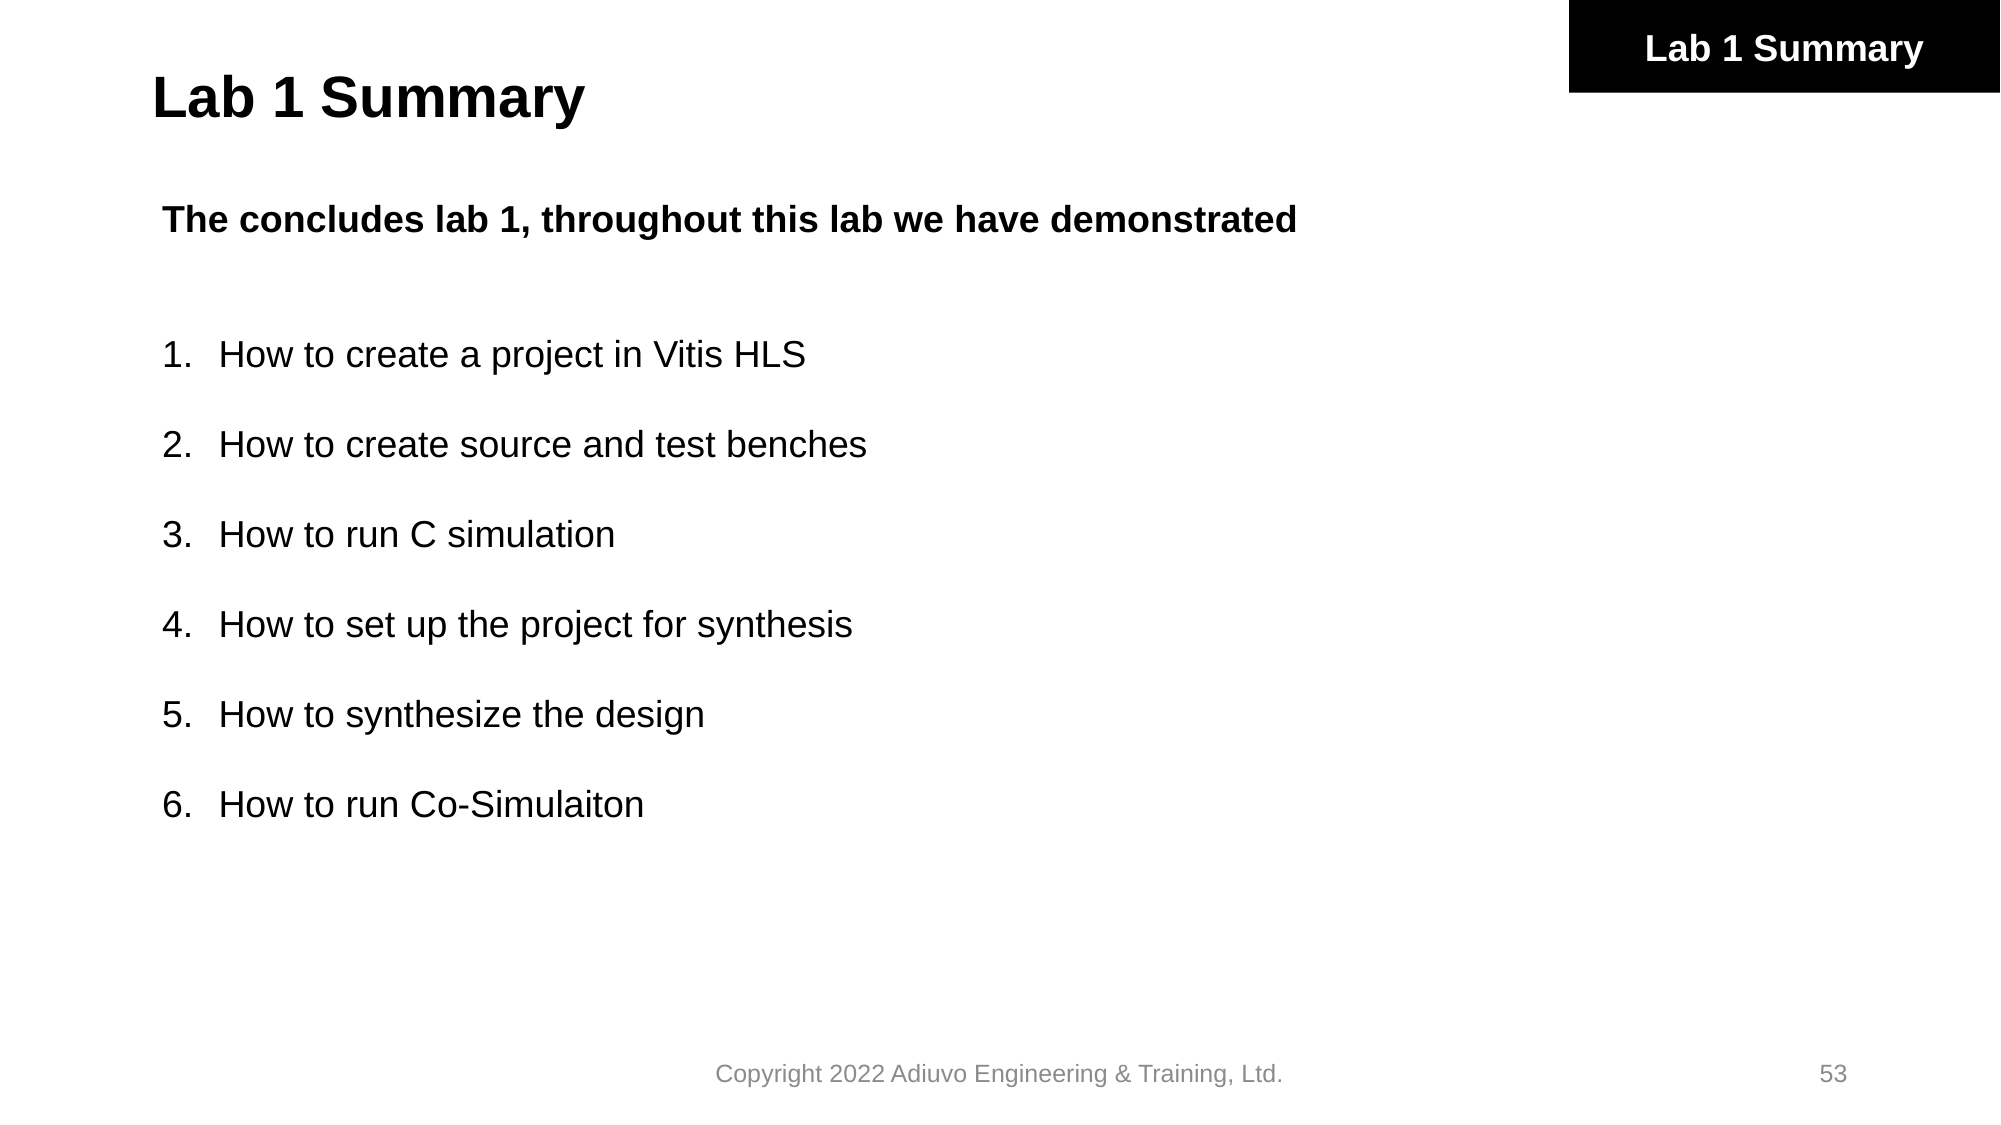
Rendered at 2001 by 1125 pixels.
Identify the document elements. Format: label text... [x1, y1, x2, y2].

title Lab 1 Summary [137, 59, 1863, 153]
text_box The concludes lab 1, throughout this lab we have demonstrated How to create a project in Vitis HLS How to create source and test benches How to run C simulation How to set up the project for synthesis How to synthesize the design How to run Co-Simulaiton [147, 187, 1873, 968]
text_box Lab 1 Summary [1568, 0, 2000, 94]
footer Copyright 2022 Adiuvo Engineering & Training, Ltd. [662, 1042, 1338, 1103]
slide_number 53 [1412, 1042, 1863, 1103]
